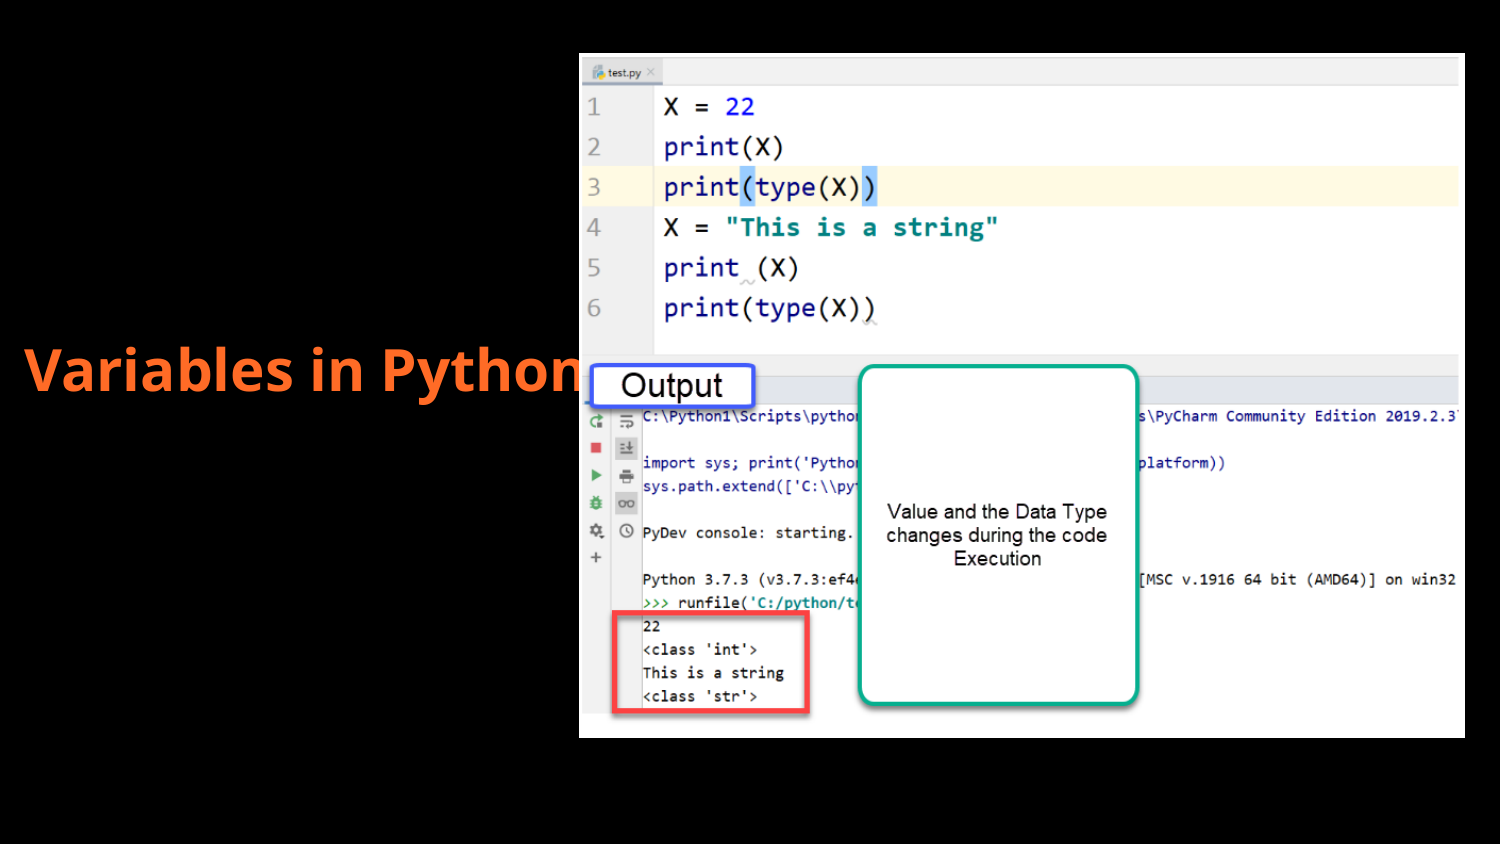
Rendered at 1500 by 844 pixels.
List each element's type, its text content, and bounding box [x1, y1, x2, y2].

text_box Variables in Python [9, 325, 573, 411]
picture [578, 53, 1466, 738]
